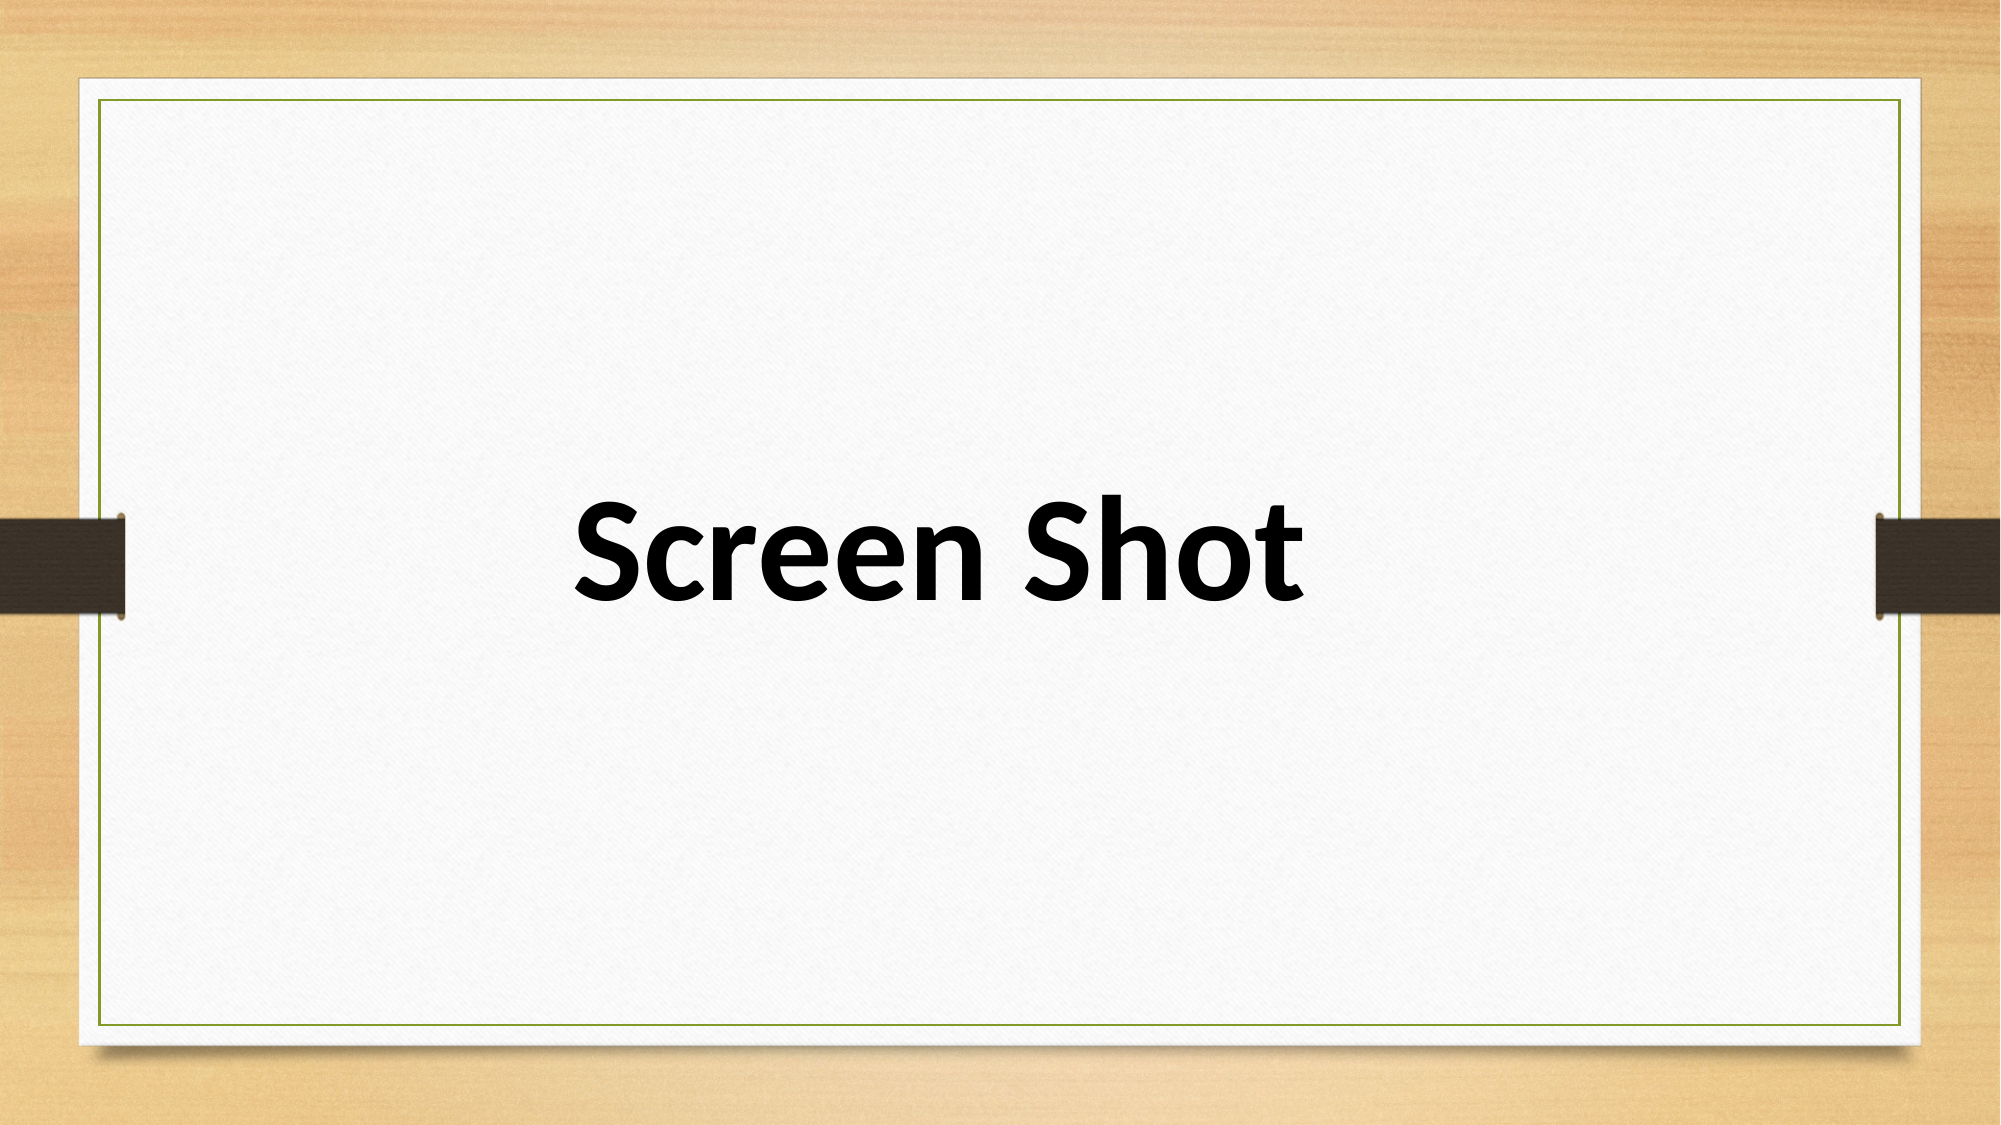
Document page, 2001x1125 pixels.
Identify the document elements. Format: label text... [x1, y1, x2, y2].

picture [0, 0, 2001, 1125]
text_box Screen Shot [557, 430, 1562, 639]
